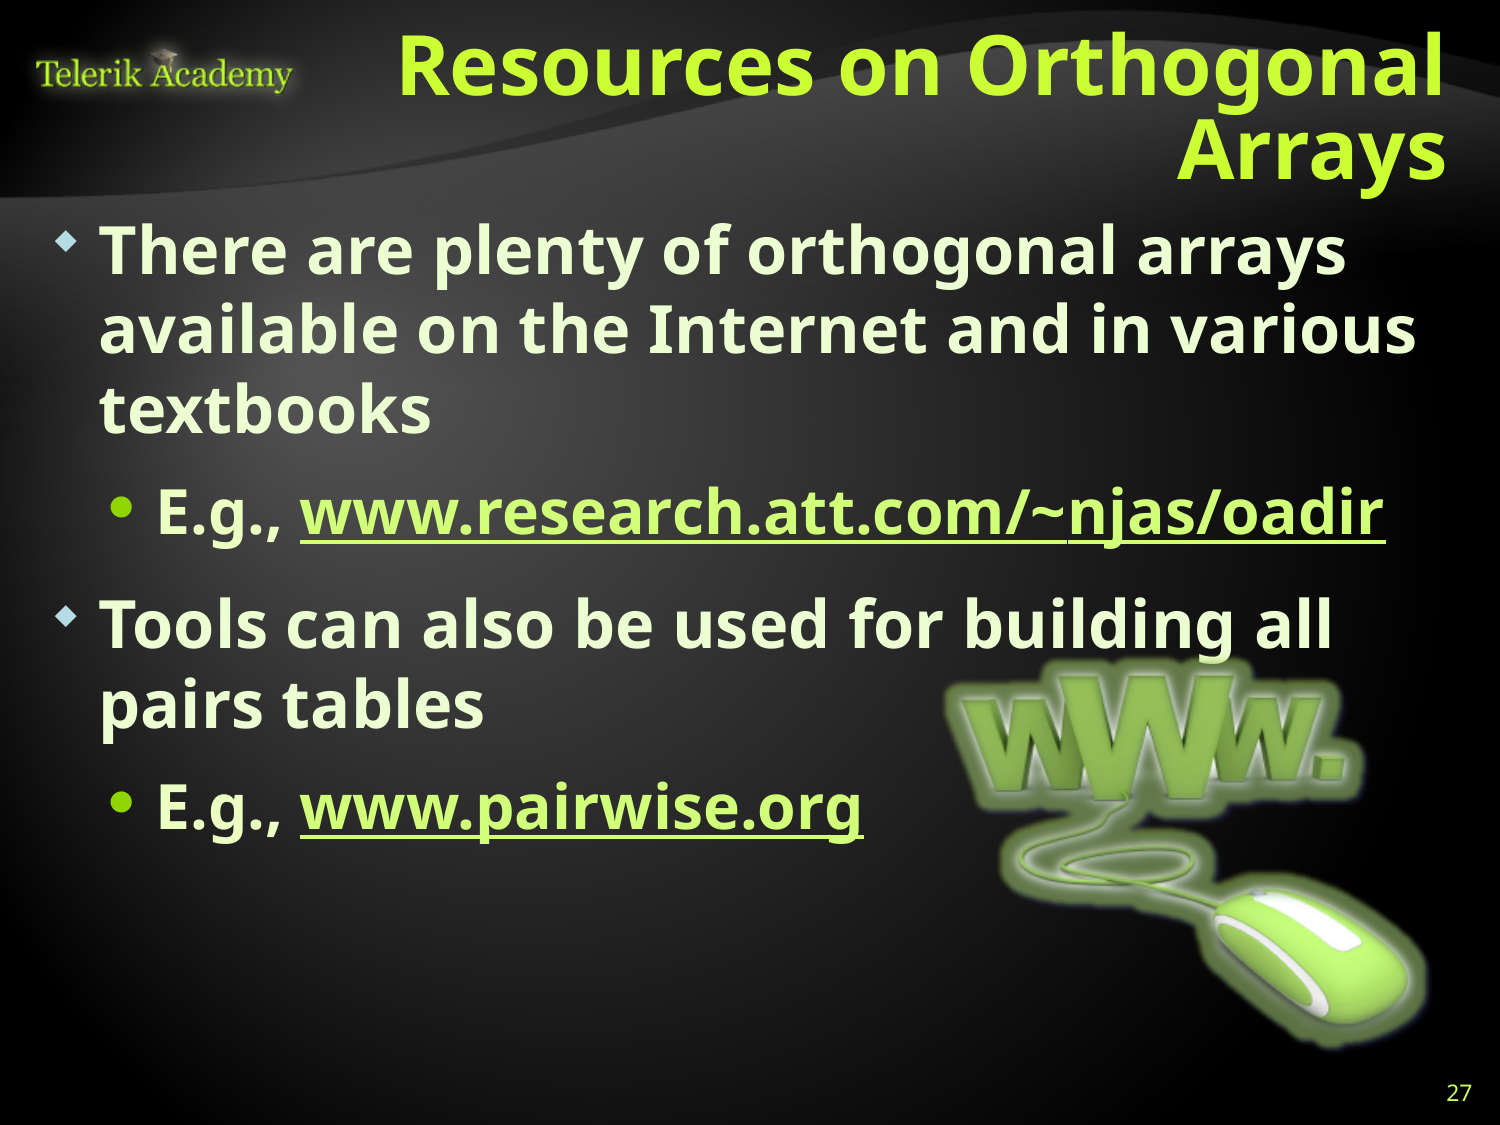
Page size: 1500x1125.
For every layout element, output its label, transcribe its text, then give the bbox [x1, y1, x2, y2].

slide_number 27 [1412, 1074, 1488, 1113]
title Resources on Orthogonal Arrays [300, 37, 1463, 188]
list There are plenty of orthogonal arrays available on the Internet and in various textbooks E.g., www.research.att.com/~njas/oadir Tools can also be used for building all pairs tables E.g., www.pairwise.org [37, 200, 1463, 1100]
picture [0, 0, 1500, 1125]
